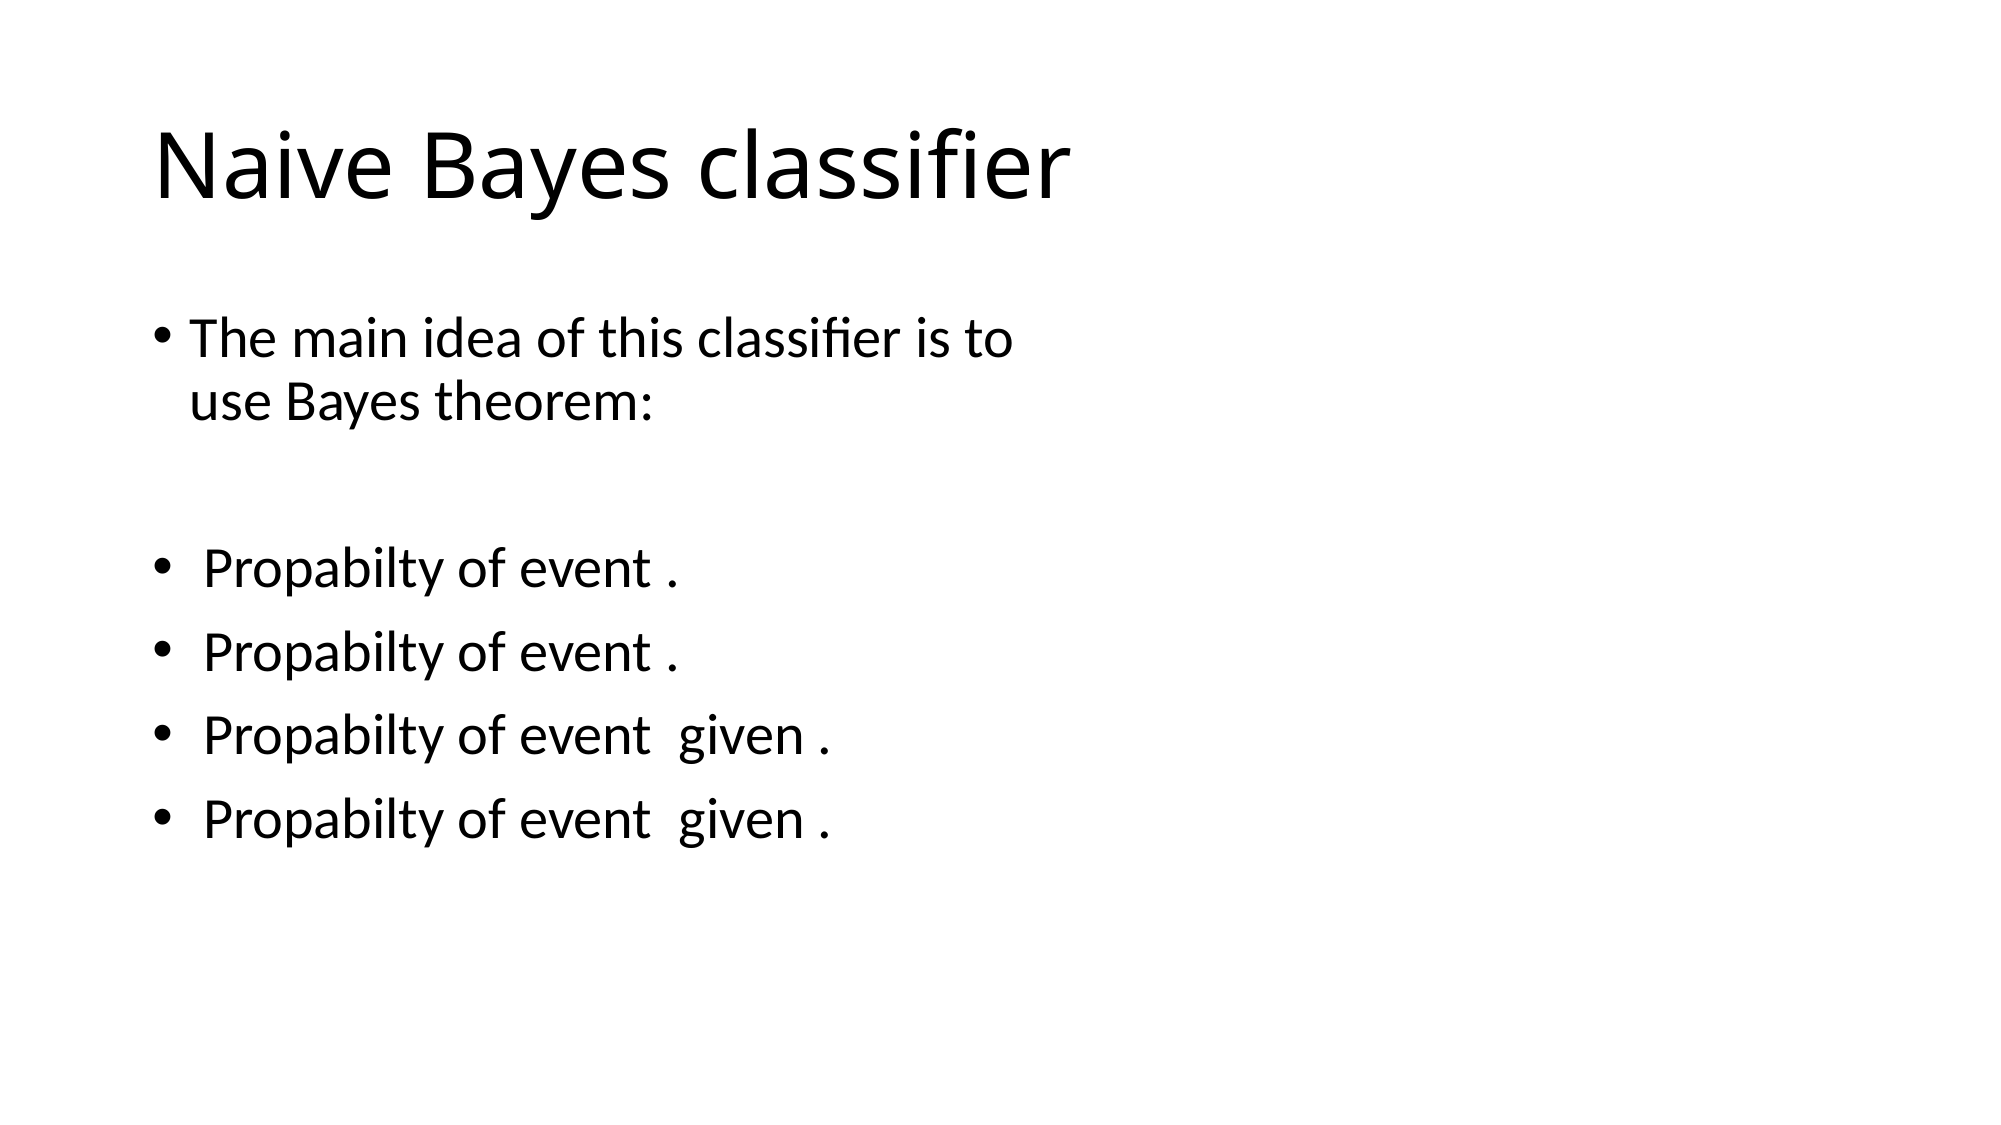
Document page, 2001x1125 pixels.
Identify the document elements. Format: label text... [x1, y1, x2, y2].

title Naive Bayes classifier [137, 59, 1863, 278]
